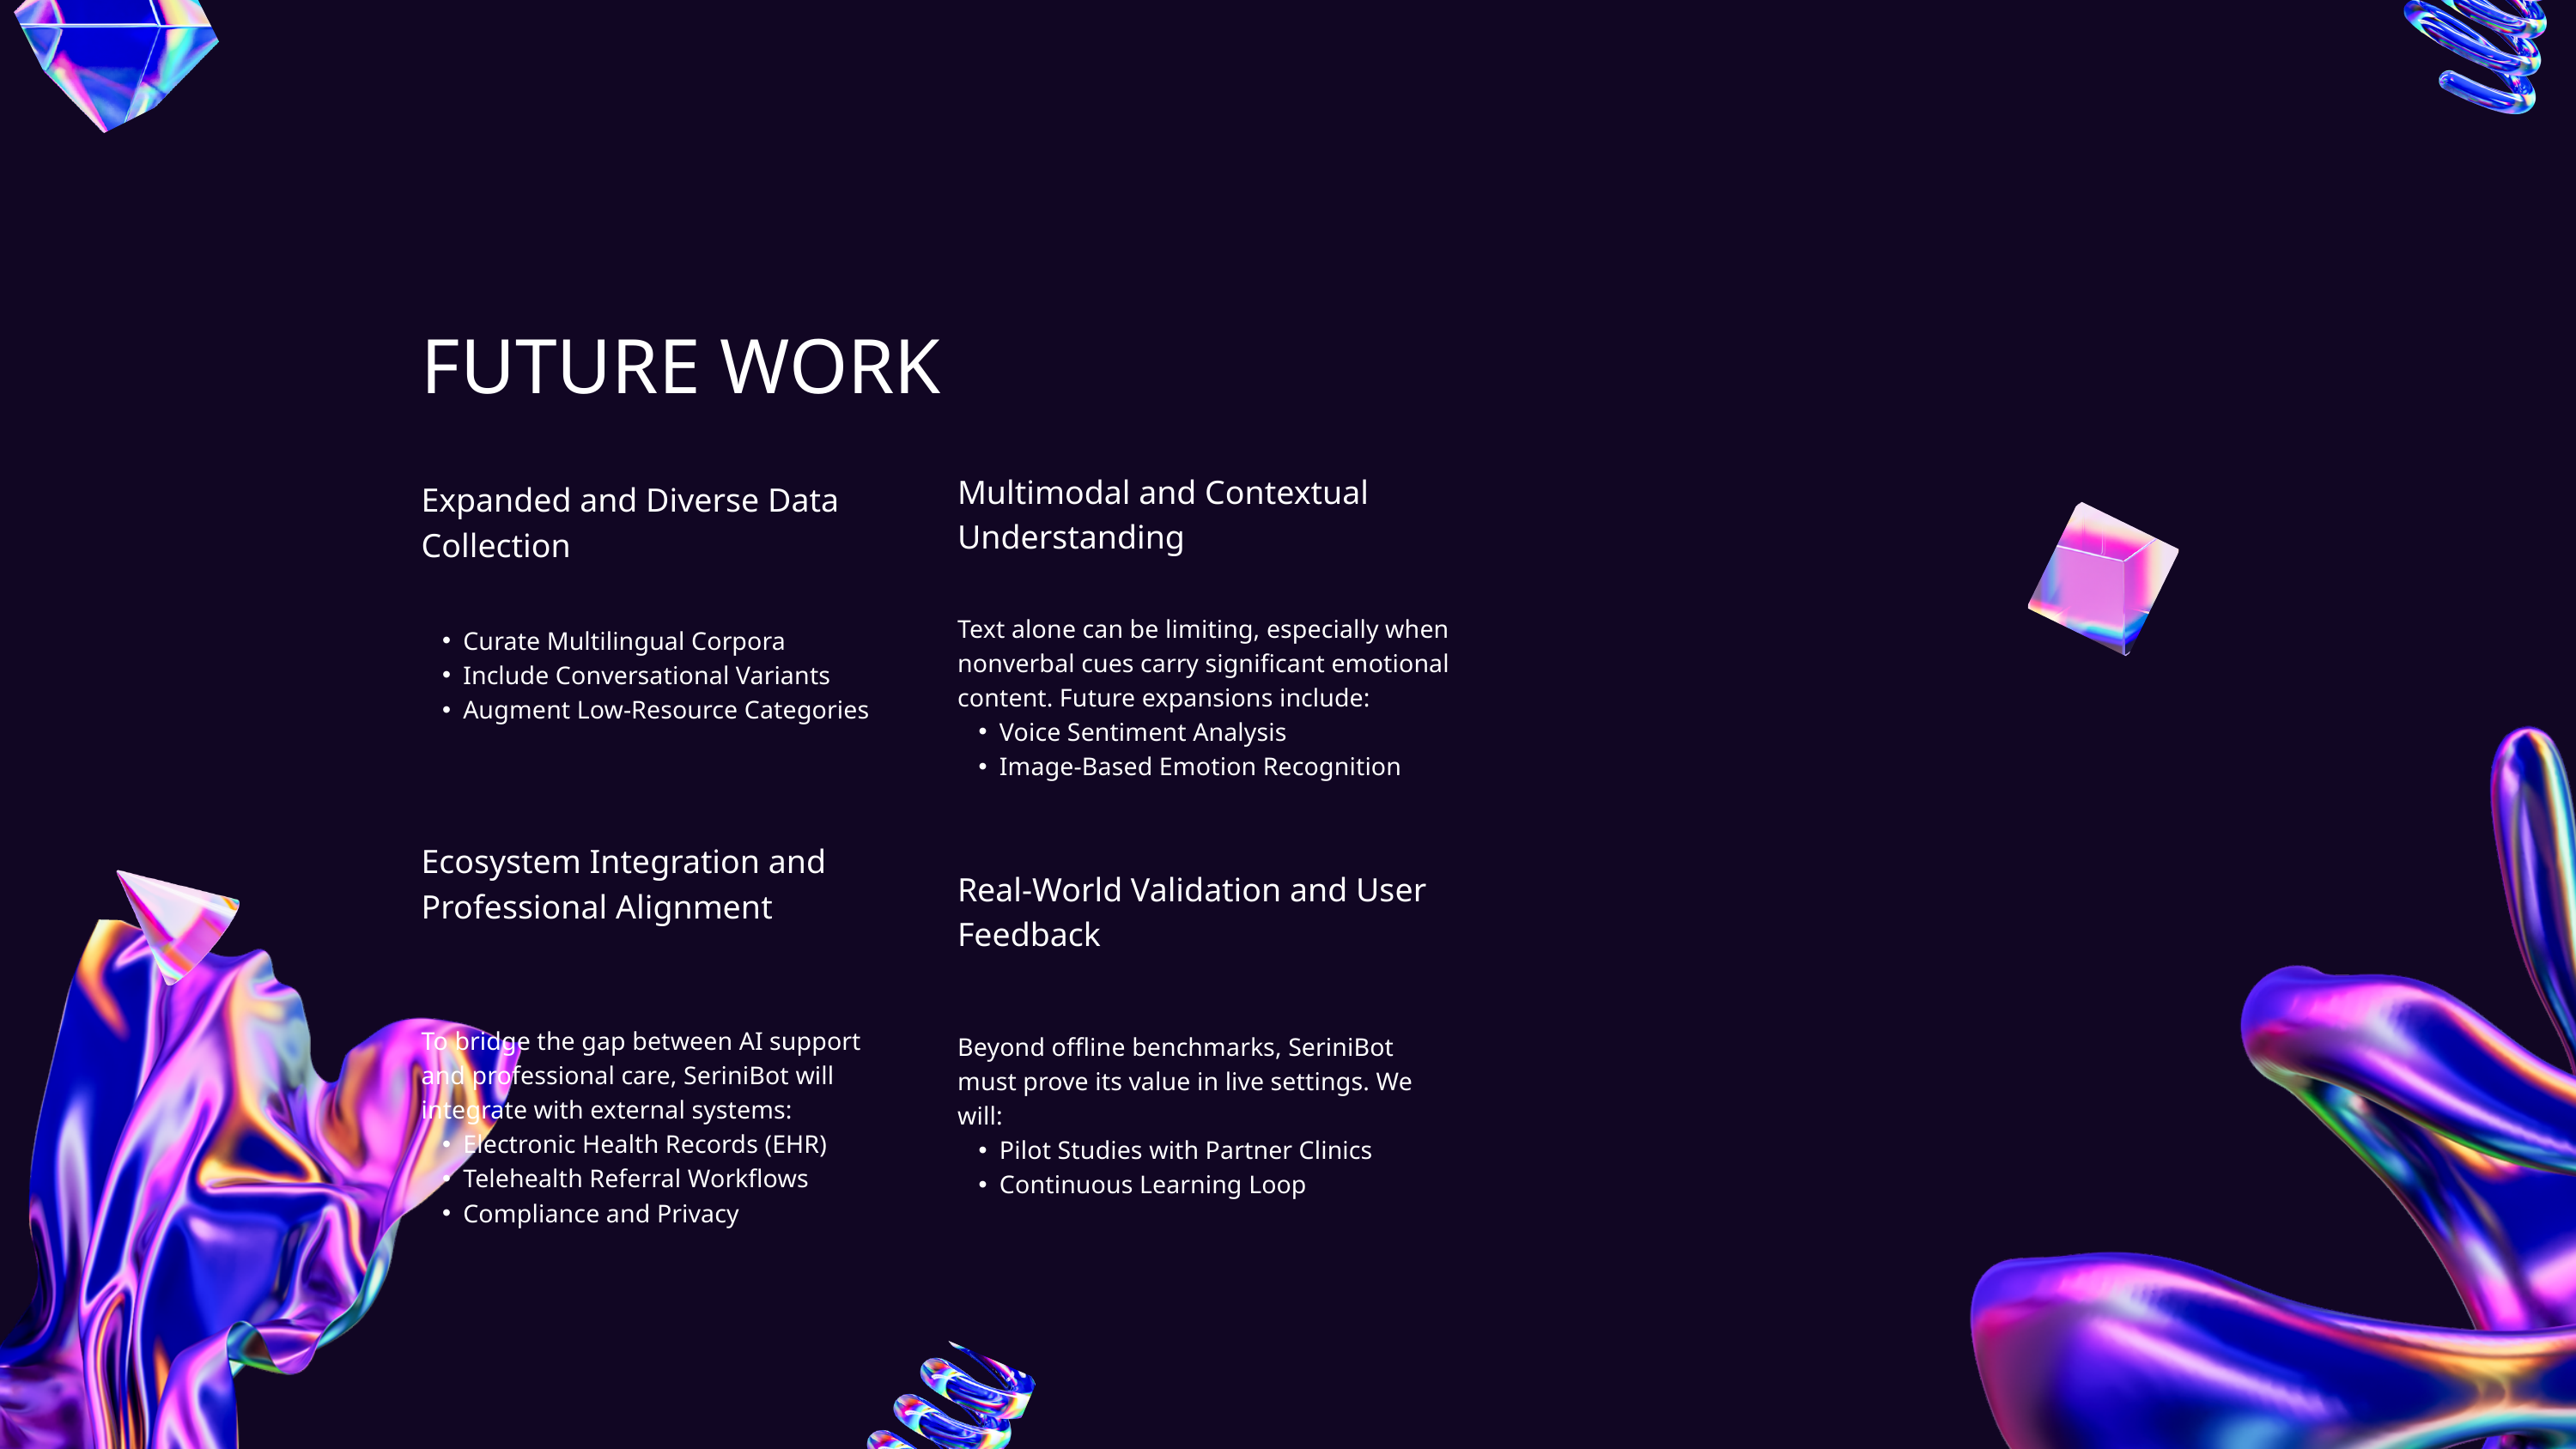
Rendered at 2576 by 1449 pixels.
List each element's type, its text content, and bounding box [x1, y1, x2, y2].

text_box Curate Multilingual Corpora Include Conversational Variants Augment Low‑Resource Categories [421, 621, 925, 759]
text_box [2026, 500, 2180, 658]
text_box [849, 1321, 1038, 1449]
text_box Text alone can be limiting, especially when nonverbal cues carry significant emotional content. Future expansions include: Voice Sentiment Analysis Image‑Based Emotion Recognition [957, 608, 1477, 815]
text_box [1899, 724, 2576, 1449]
text_box Ecosystem Integration and Professional Alignment [421, 834, 923, 925]
text_box Expanded and Diverse Data Collection [421, 473, 923, 564]
text_box Beyond offline benchmarks, SeriniBot must prove its value in live settings. We will: Pilot Studies with Partner Clinics Continuous Learning Loop [957, 1027, 1459, 1234]
text_box [0, 917, 525, 1449]
text_box [8, 0, 233, 145]
text_box [2403, 0, 2554, 116]
text_box Real‑World Validation and User Feedback [957, 863, 1459, 954]
text_box To bridge the gap between AI support and professional care, SeriniBot will integrate with external systems: Electronic Health Records (EHR) Telehealth Referral Workflows Compliance and Privacy [421, 1021, 883, 1263]
text_box [116, 870, 240, 986]
text_box Multimodal and Contextual Understanding [957, 465, 1459, 556]
text_box FUTURE WORK [421, 315, 1899, 409]
